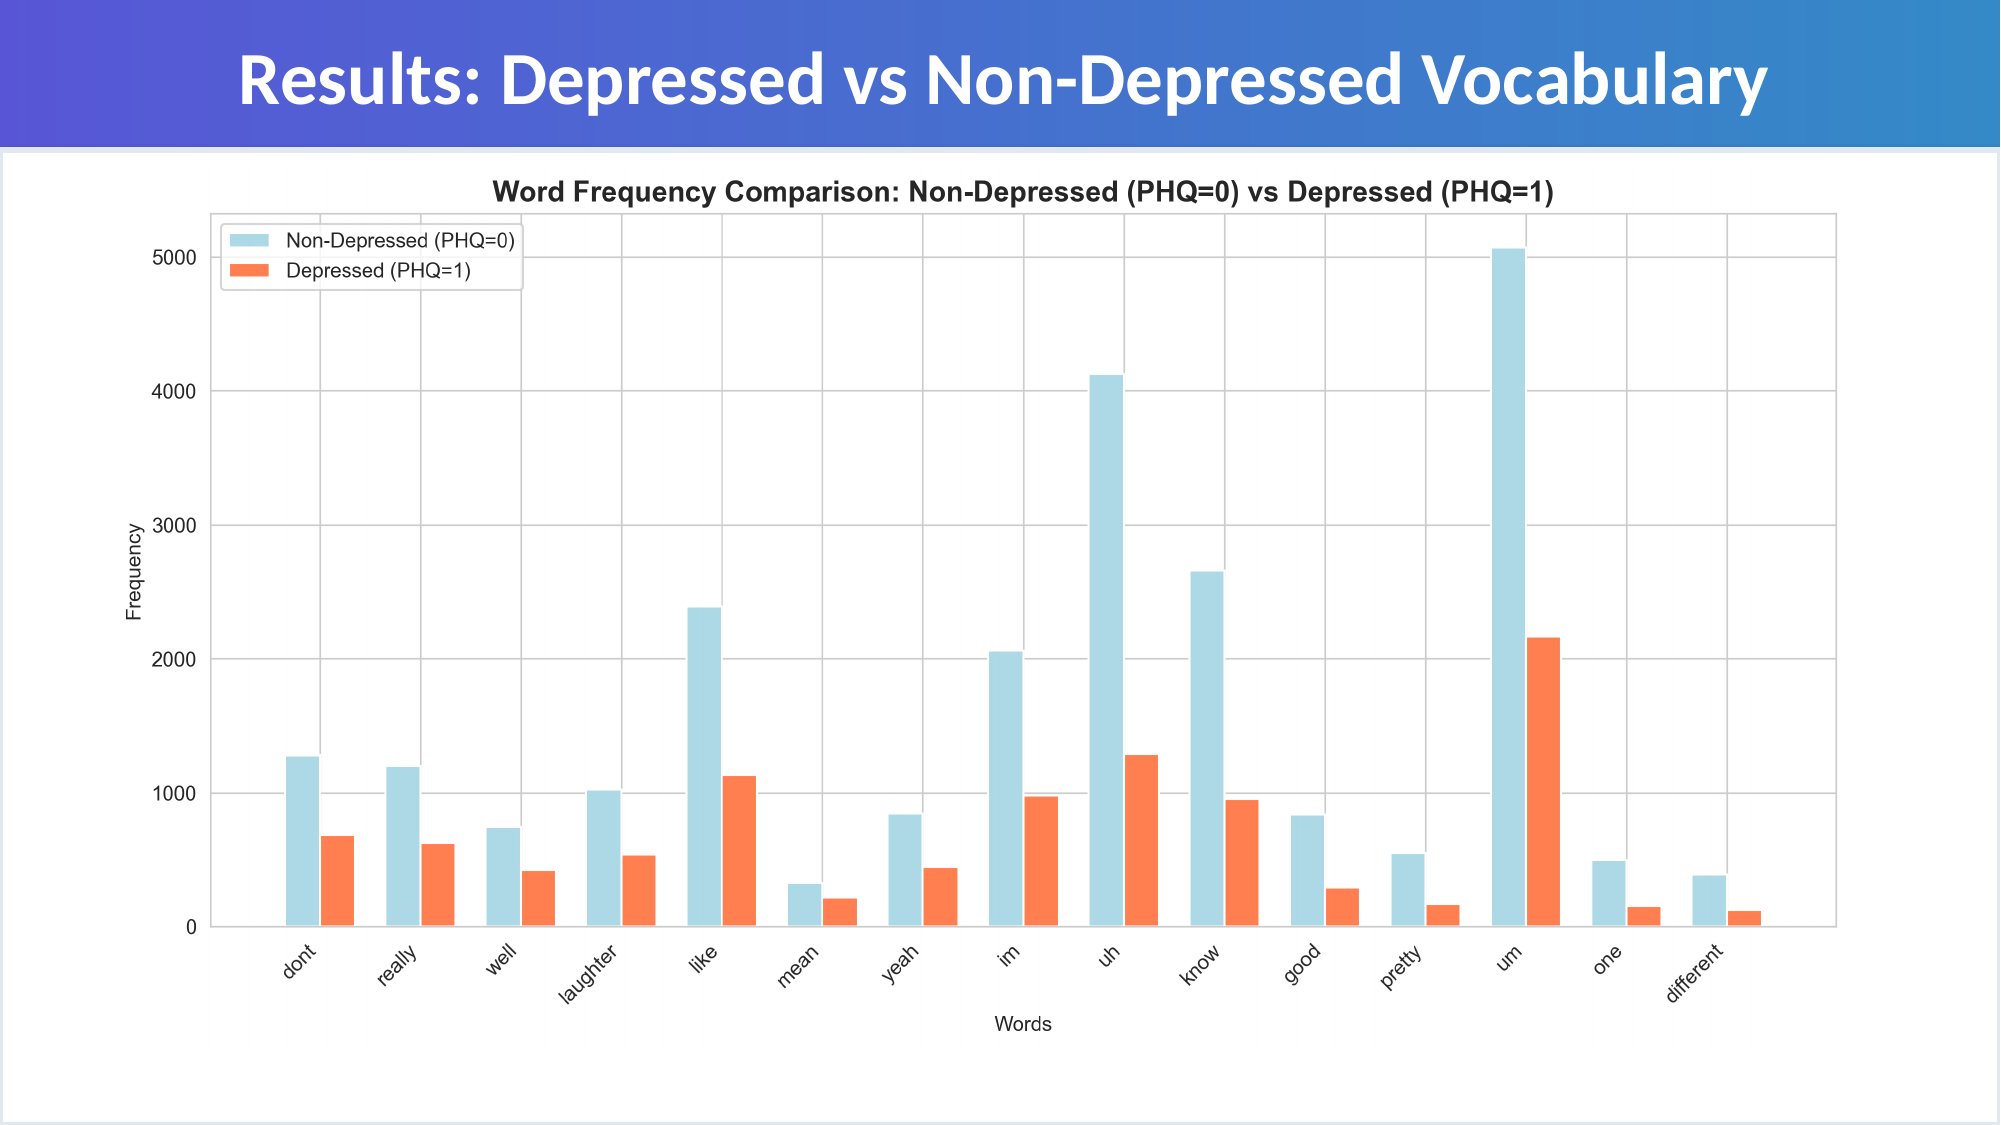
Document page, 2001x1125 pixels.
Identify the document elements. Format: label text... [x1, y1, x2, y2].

text_box Results: Depressed vs Non-Depressed Vocabulary [224, 22, 1786, 128]
picture [109, 164, 1851, 1051]
text_box [0, 149, 2000, 1125]
text_box [0, 0, 2000, 148]
